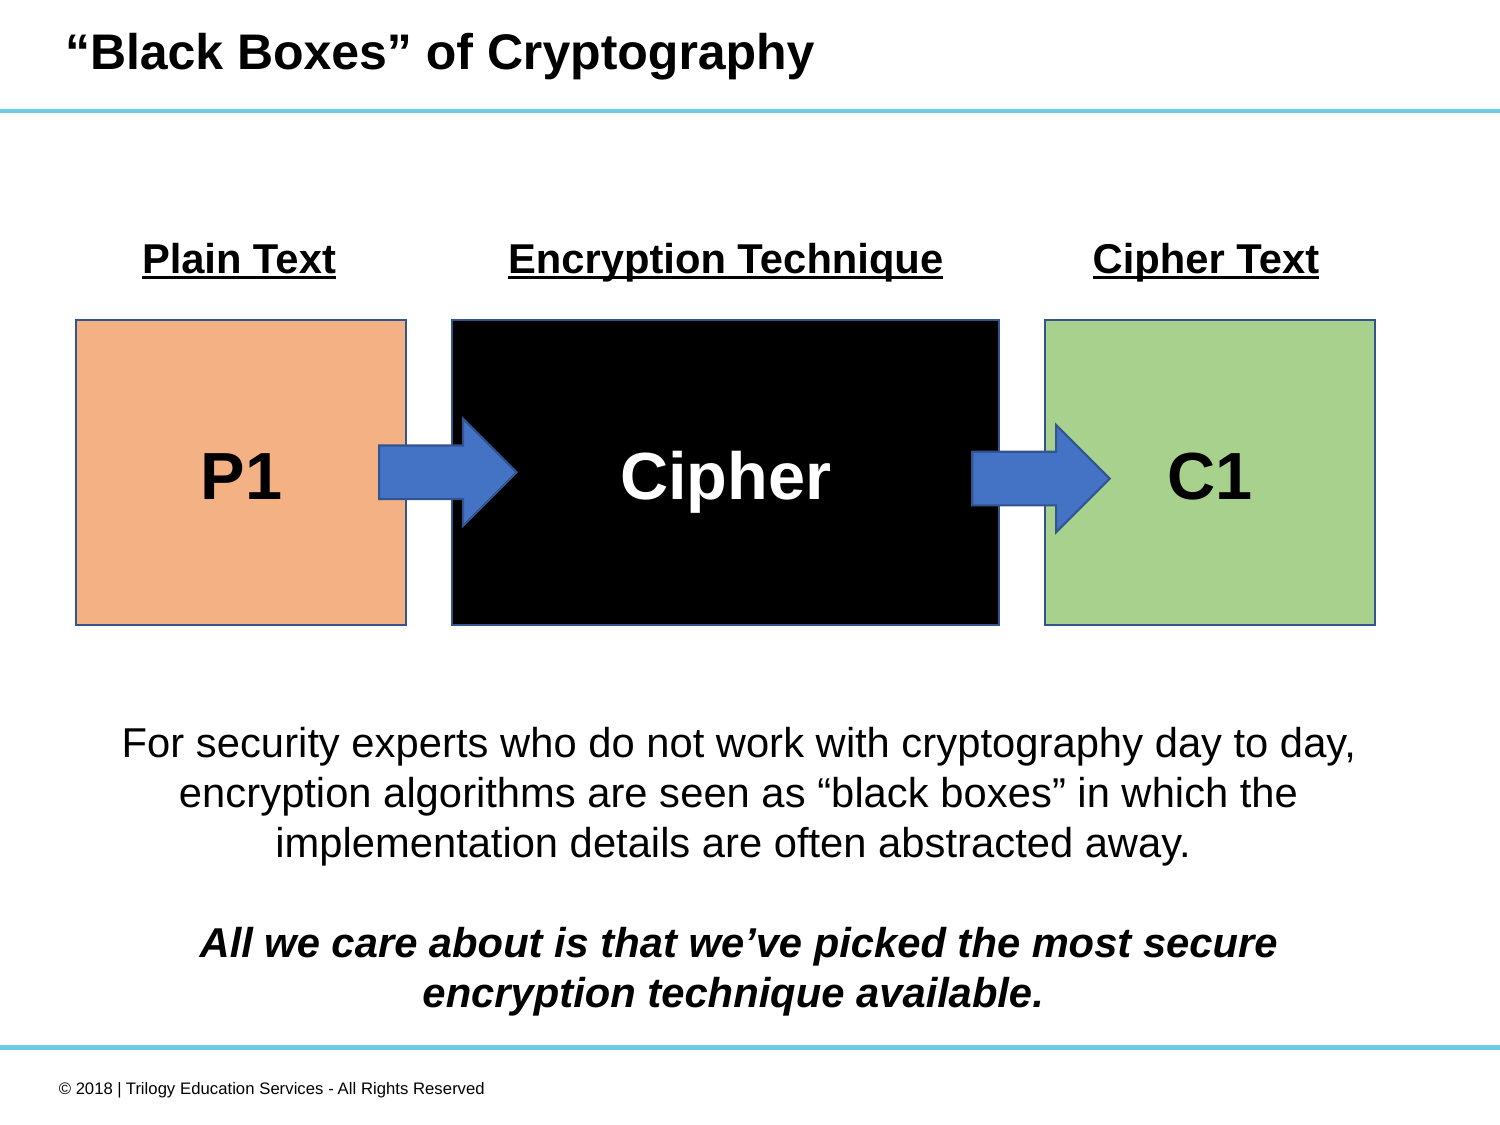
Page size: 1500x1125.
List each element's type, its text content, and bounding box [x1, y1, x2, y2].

text_box C1 [1044, 319, 1376, 626]
title “Black Boxes” of Cryptography [50, 0, 1475, 108]
text_box Plain Text [73, 174, 405, 340]
text_box Cipher [451, 340, 1000, 626]
text_box Cipher Text [1040, 174, 1372, 340]
text_box For security experts who do not work with cryptography day to day, encryption algorithms are seen as “black boxes” in which the implementation details are often abstracted away. All we care about is that we’ve picked the most secure encryption technique available. [76, 708, 1402, 1024]
text_box [971, 422, 1112, 535]
text_box P1 [75, 319, 407, 626]
text_box Encryption Technique [451, 174, 1000, 340]
text_box [378, 416, 519, 529]
